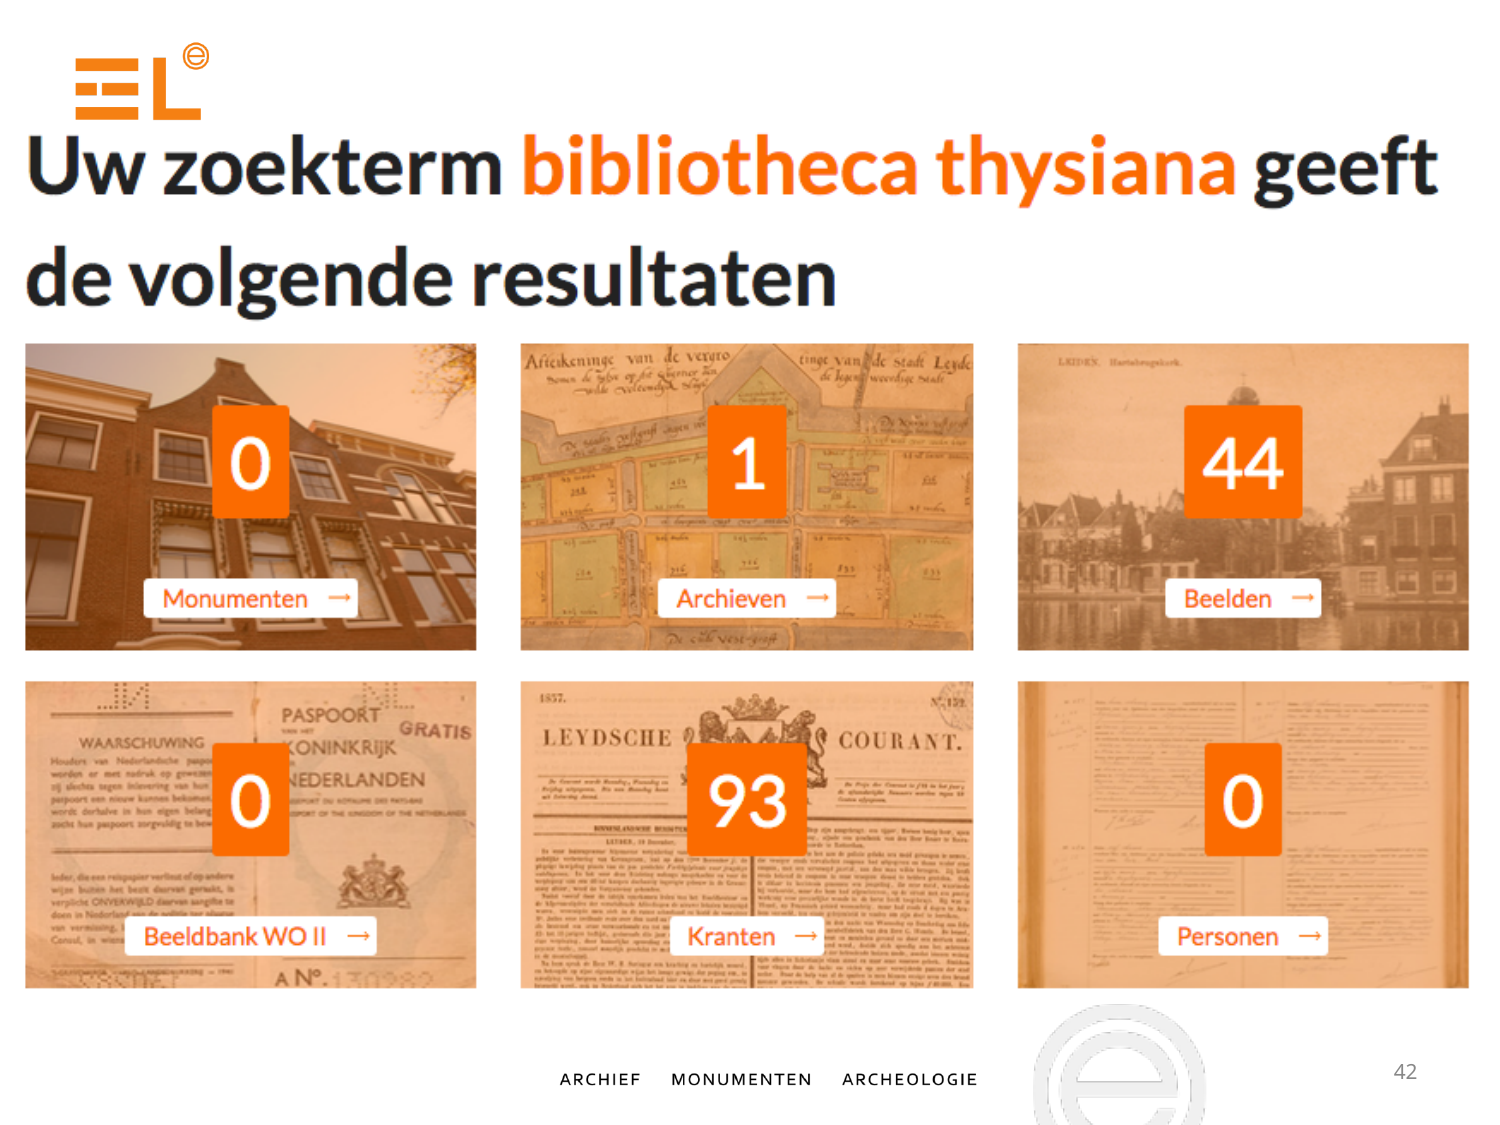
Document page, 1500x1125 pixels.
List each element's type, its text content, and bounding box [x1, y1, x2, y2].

picture [537, 1047, 1004, 1118]
slide_number 42 [1384, 1052, 1426, 1094]
picture [0, 42, 1500, 1125]
